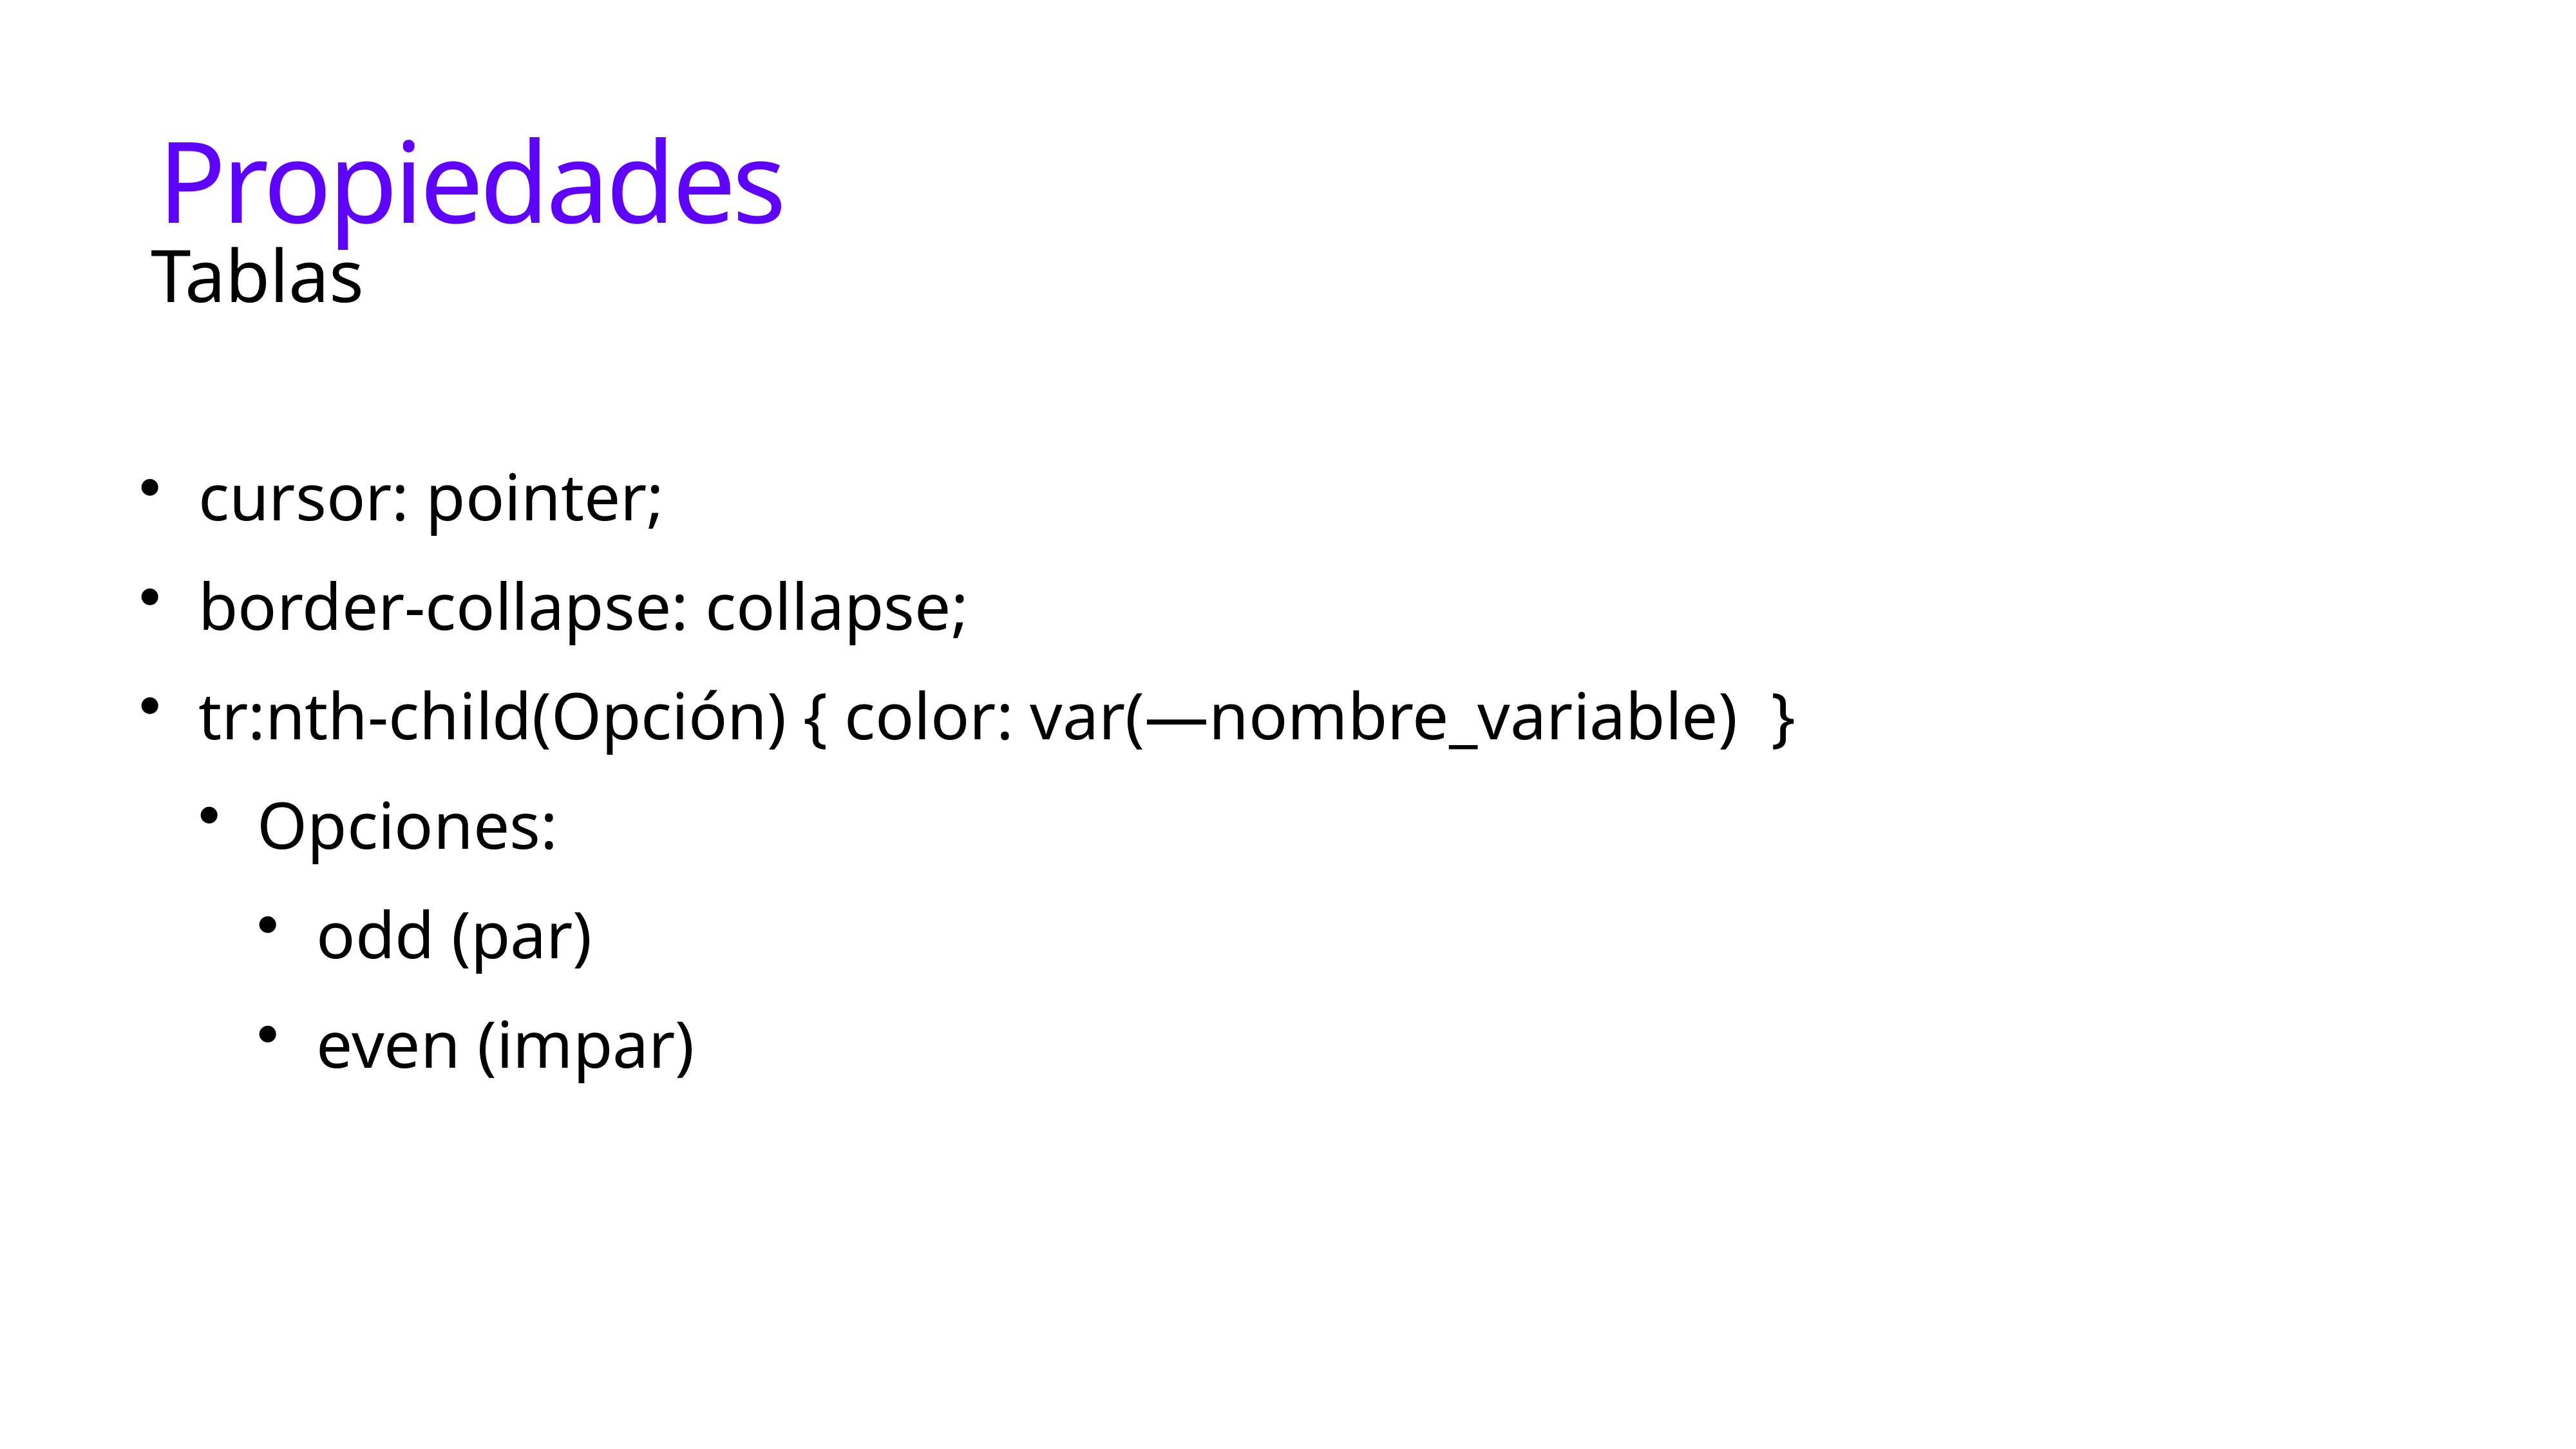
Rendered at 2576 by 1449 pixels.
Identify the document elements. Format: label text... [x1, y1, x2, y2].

list cursor: pointer; border-collapse: collapse; tr:nth-child(Opción) { color: var(—nombre_variable) } Opciones: odd (par) even (impar) [133, 450, 2400, 1294]
list Tablas [0, 223, 768, 332]
title Propiedades [0, 86, 983, 251]
